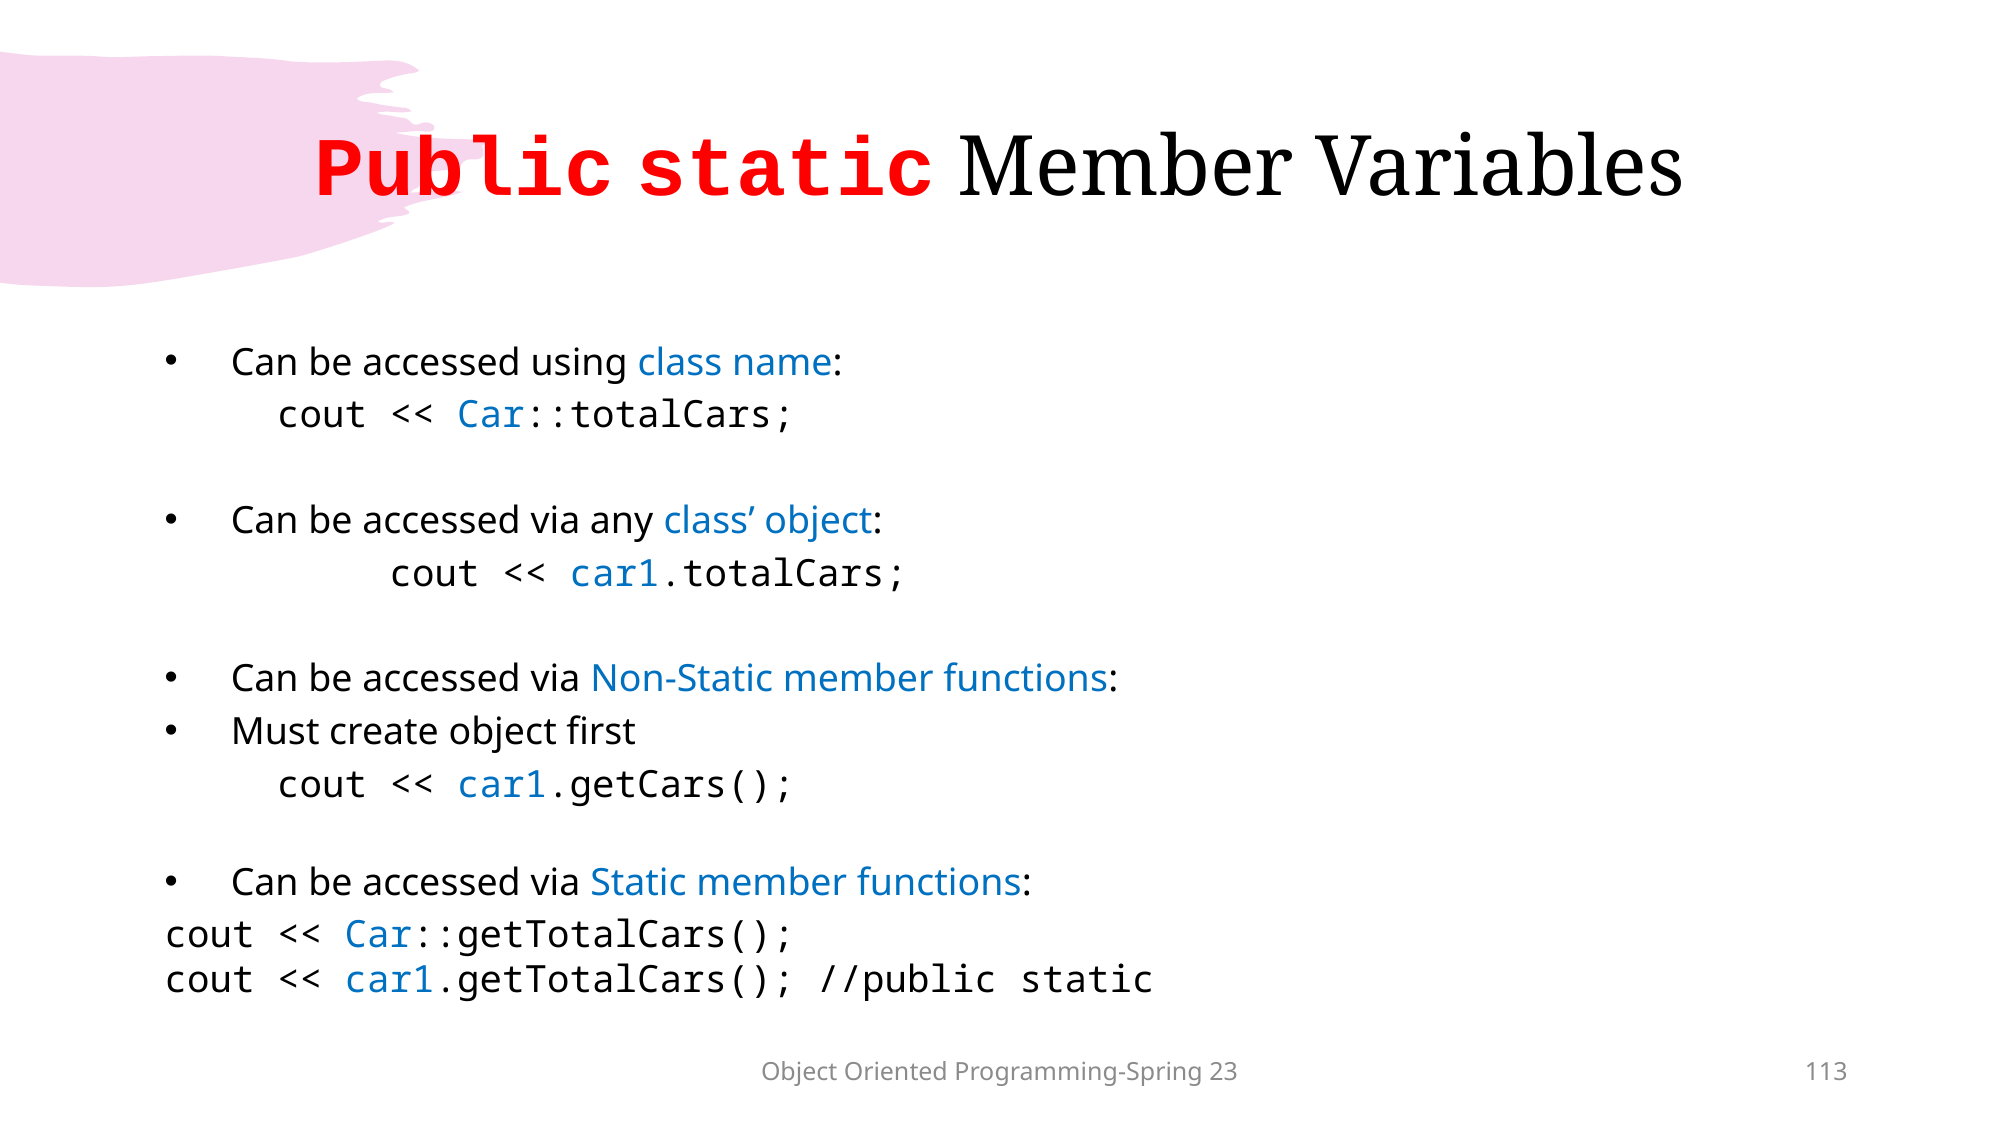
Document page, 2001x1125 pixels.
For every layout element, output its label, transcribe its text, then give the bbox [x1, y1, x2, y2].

title Public static Member Variables [137, 59, 1863, 278]
footer Object Oriented Programming-Spring 23 [662, 1042, 1338, 1103]
slide_number 113 [1412, 1042, 1863, 1103]
list Can be accessed using class name: cout << Car::totalCars; Can be accessed via any class’ object: cout << car1.totalCars; Can be accessed via Non-Static member functions: Must create object first cout << car1.getCars(); Can be accessed via Static member functions: cout << Car::getTotalCars(); cout << car1.getTotalCars(); //public static [137, 329, 1863, 1013]
